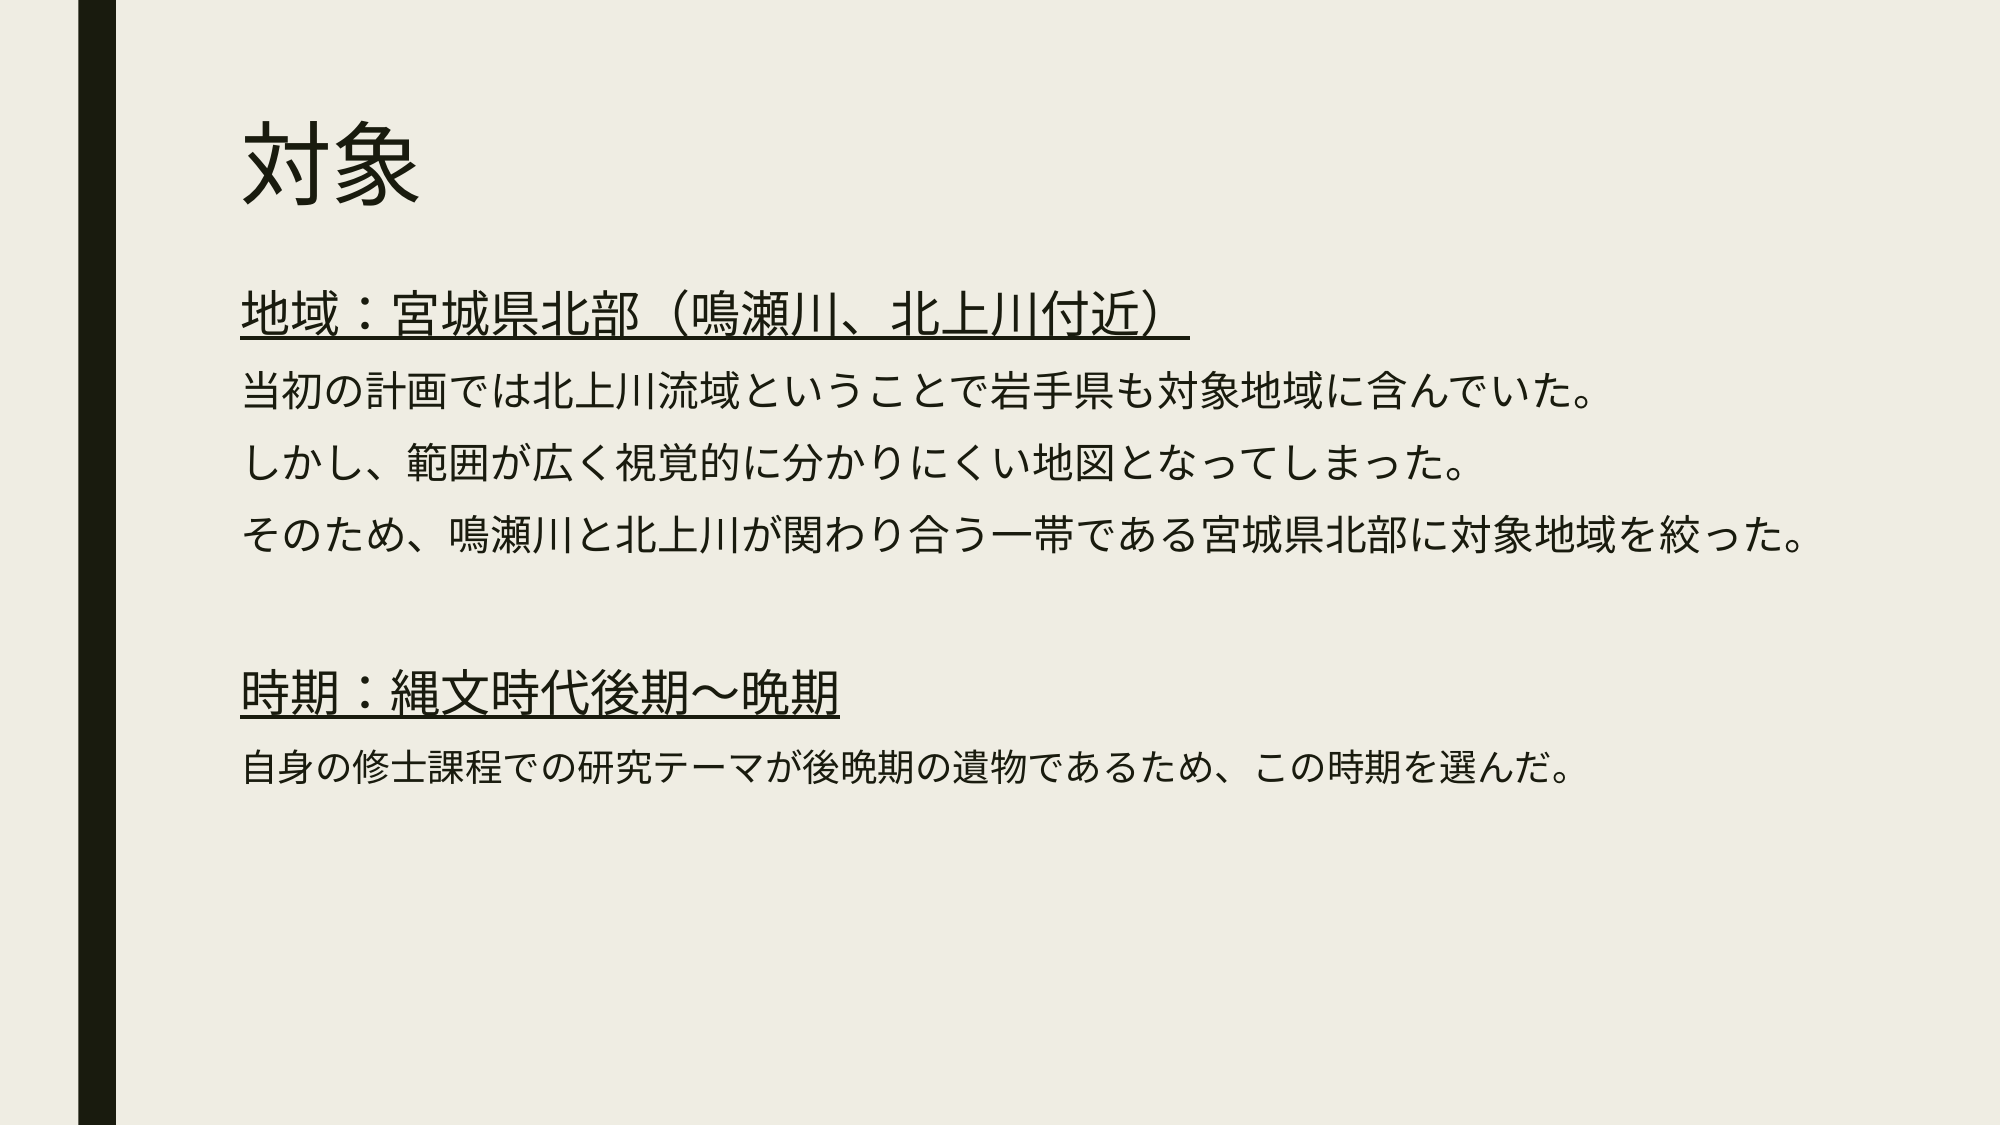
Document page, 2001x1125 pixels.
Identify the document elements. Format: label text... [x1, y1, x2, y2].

list 地域：宮城県北部（鳴瀬川、北上川付近） 当初の計画では北上川流域ということで岩手県も対象地域に含んでいた。 しかし、範囲が広く視覚的に分かりにくい地図となってしまった。 そのため、鳴瀬川と北上川が関わり合う一帯である宮城県北部に対象地域を絞った。 時期：縄文時代後期～晩期 自身の修士課程での研究テーマが後晩期の遺物であるため、この時期を選んだ。 [225, 279, 1850, 1013]
title 対象 [225, 112, 1800, 279]
